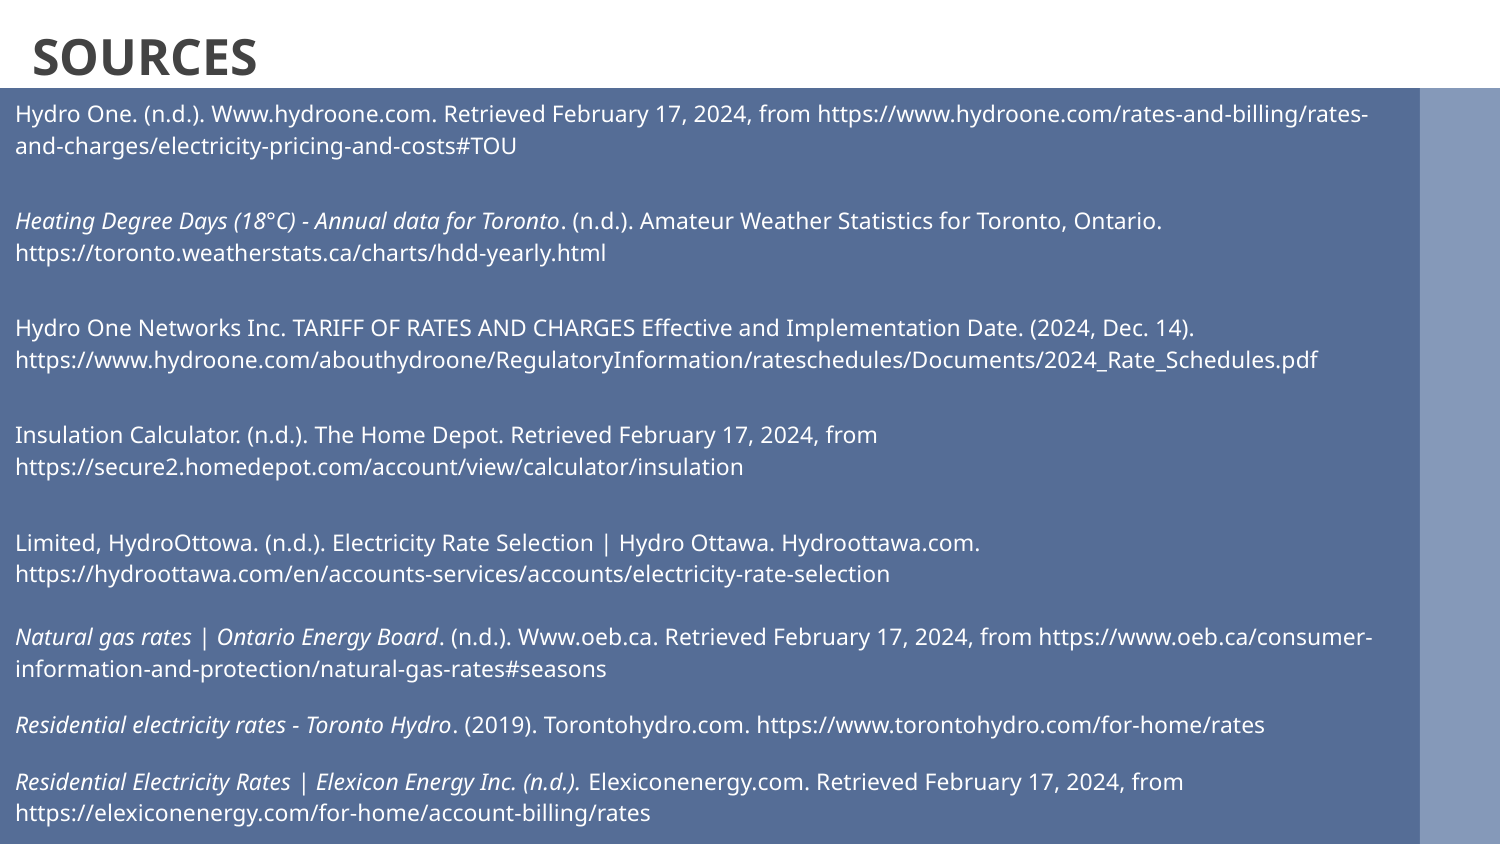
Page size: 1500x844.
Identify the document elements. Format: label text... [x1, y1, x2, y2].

text_box [0, 88, 1419, 844]
text_box [1419, 88, 1500, 844]
title SOURCES [17, 15, 351, 96]
list Hydro One. (n.d.). Www.hydroone.com. Retrieved February 17, 2024, from https://www.hydroone.com/rates-and-billing/rates-and-charges/electricity-pricing-and-costs#TOU Heating Degree Days (18°C) - Annual data for Toronto. (n.d.). Amateur Weather Statistics for Toronto, Ontario. https://toronto.weatherstats.ca/charts/hdd-yearly.html Hydro One Networks Inc. TARIFF OF RATES AND CHARGES Effective and Implementation Date. (2024, Dec. 14). https://www.hydroone.com/abouthydroone/RegulatoryInformation/rateschedules/Documents/2024_Rate_Schedules.pdf Insulation Calculator. (n.d.). The Home Depot. Retrieved February 17, 2024, from https://secure2.homedepot.com/account/view/calculator/insulation Limited, HydroOttowa. (n.d.). Electricity Rate Selection | Hydro Ottawa. Hydroottawa.com. https://hydroottawa.com/en/accounts-services/accounts/electricity-rate-selection Natural gas rates | Ontario Energy Board. (n.d.). Www.oeb.ca. Retrieved February 17, 2024, from https://www.oeb.ca/consumer-information-and-protection/natural-gas-rates#seasons Residential electricity rates - Toronto Hydro. (2019). Torontohydro.com. https://www.torontohydro.com/for-home/rates Residential Electricity Rates | Elexicon Energy Inc. (n.d.). Elexiconenergy.com. Retrieved February 17, 2024, from https://elexiconenergy.com/for-home/account-billing/rates [0, 80, 1412, 809]
